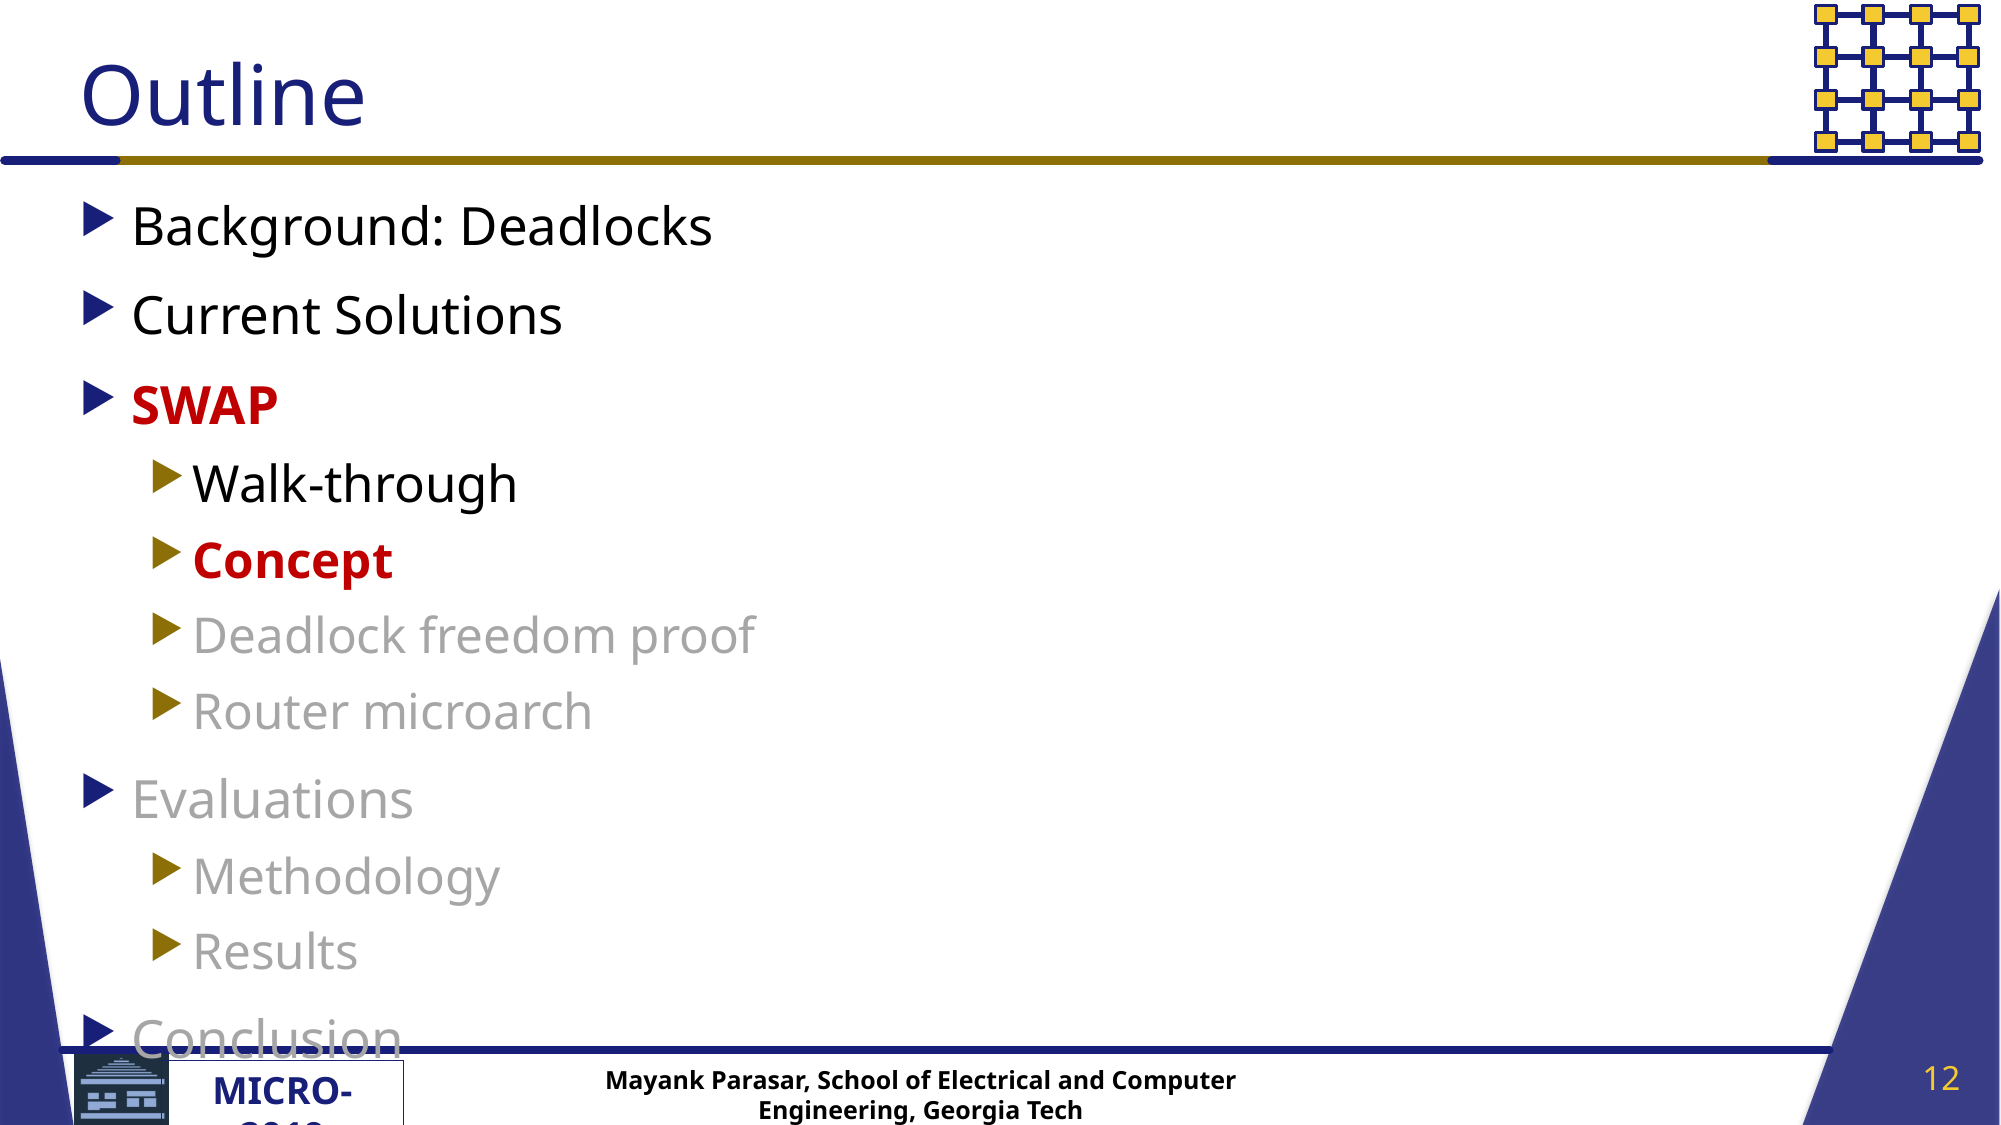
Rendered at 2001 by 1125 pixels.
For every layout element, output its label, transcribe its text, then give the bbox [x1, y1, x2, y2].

list Background: Deadlocks Current Solutions SWAP Walk-through Concept Deadlock freedom proof Router microarch Evaluations Methodology Results Conclusion [64, 185, 1821, 1081]
picture [162, 1081, 169, 1125]
picture [74, 1081, 161, 1125]
footer Mayank Parasar, School of Electrical and Computer Engineering, Georgia Tech [587, 1057, 1255, 1118]
title Outline [64, 35, 1819, 161]
slide_number 12 [1863, 1050, 1976, 1110]
